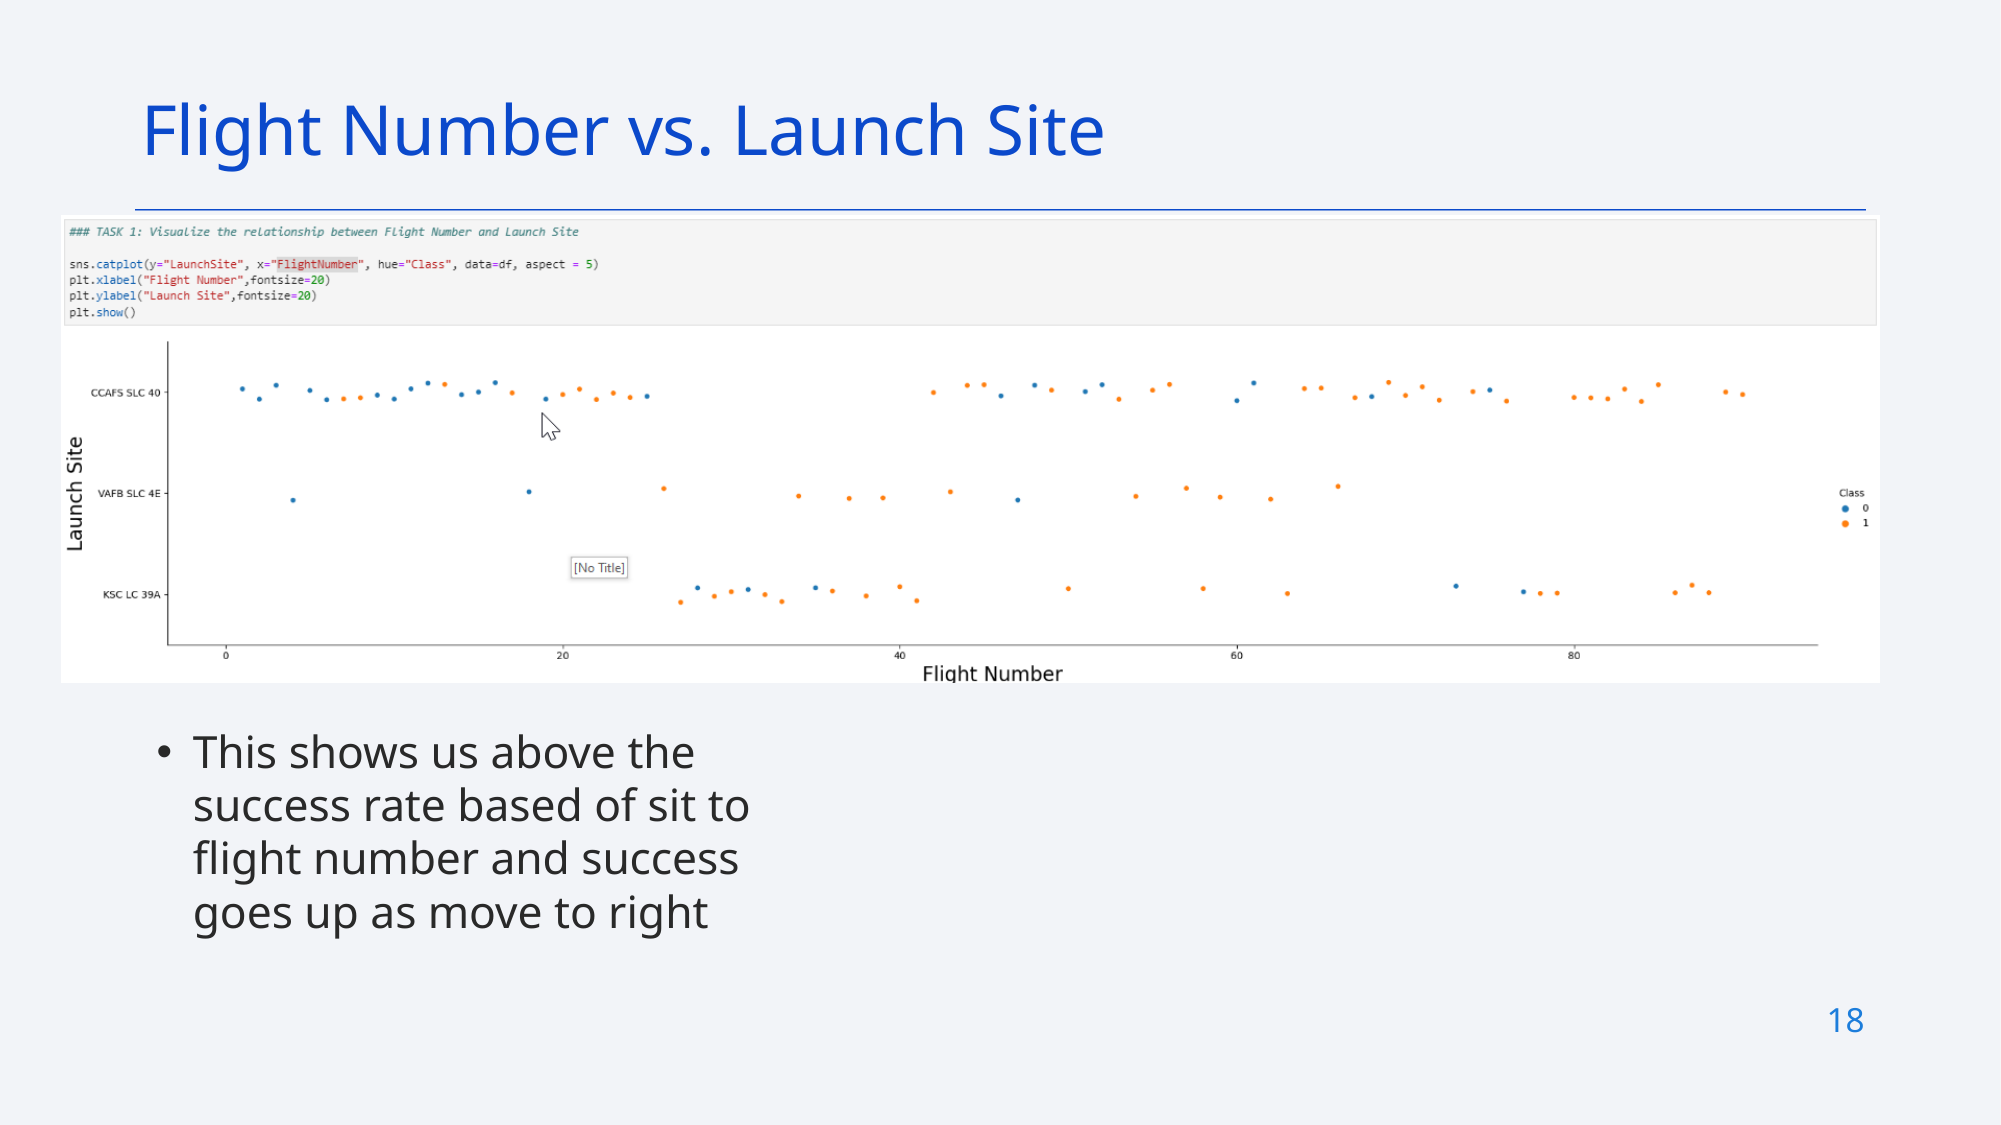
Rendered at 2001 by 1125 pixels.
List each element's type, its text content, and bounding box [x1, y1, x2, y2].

list Show a scatter plot of Flight Number vs. Launch Site This shows us above the success rate based of sit to flight number and success goes up as move to right [141, 683, 787, 963]
text_box Flight Number vs. Launch Site [126, 88, 1852, 179]
slide_number 18 [1429, 988, 1880, 1055]
picture [0, 0, 2001, 1125]
